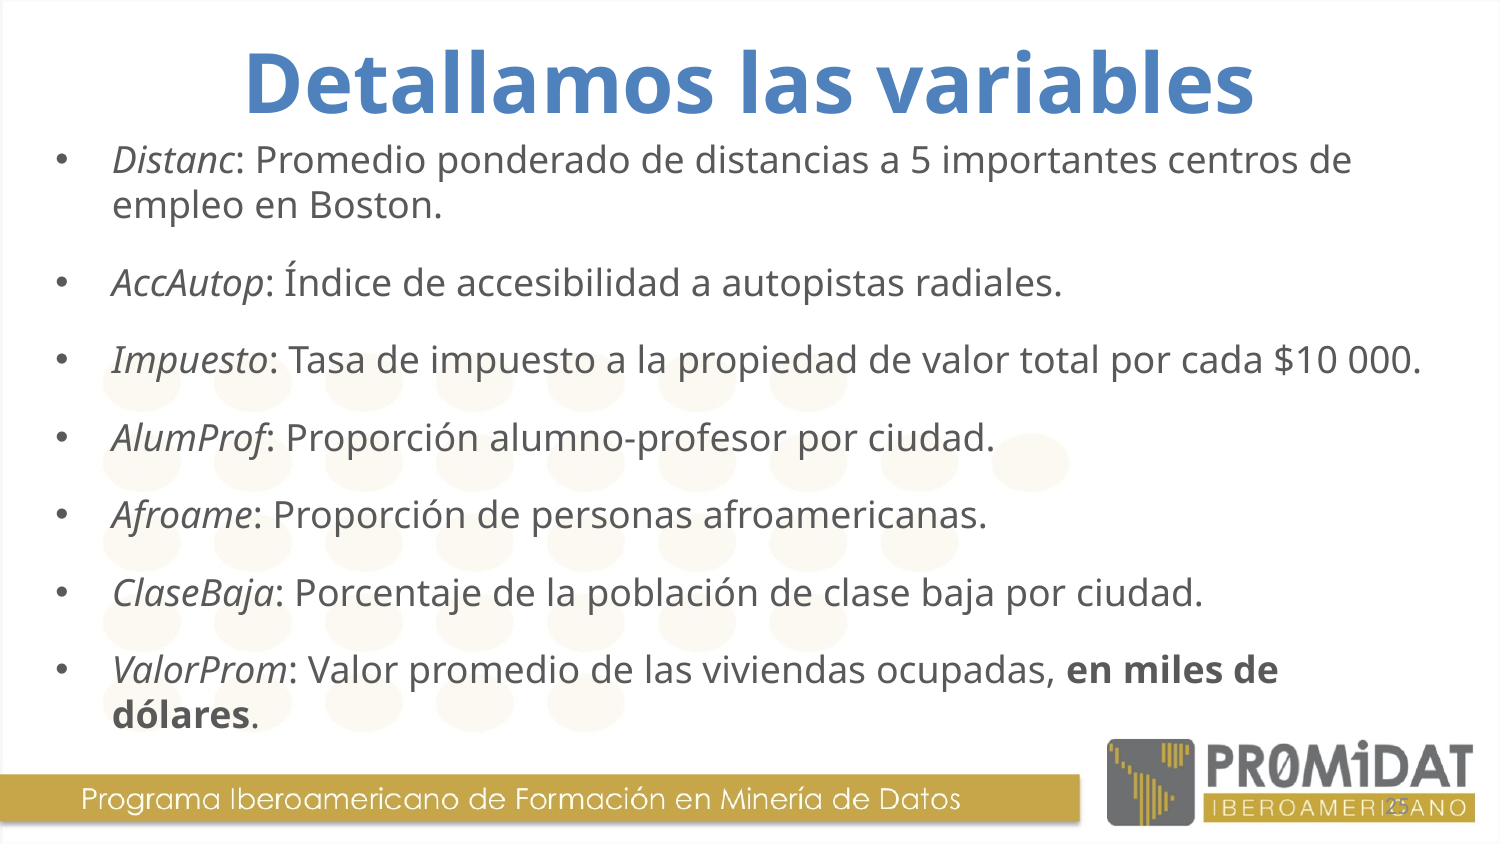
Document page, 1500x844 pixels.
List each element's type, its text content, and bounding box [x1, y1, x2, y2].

text_box Distanc: Promedio ponderado de distancias a 5 importantes centros de empleo en Boston. AccAutop: Índice de accesibilidad a autopistas radiales. Impuesto: Tasa de impuesto a la propiedad de valor total por cada $10 000. AlumProf: Proporción alumno-profesor por ciudad. Afroame: Proporción de personas afroamericanas. ClaseBaja: Porcentaje de la población de clase baja por ciudad. ValorProm: Valor promedio de las viviendas ocupadas, en miles de dólares. [40, 128, 1452, 753]
picture [0, 0, 1500, 844]
title Detallamos las variables [75, 19, 1425, 141]
slide_number 25 [1074, 782, 1425, 828]
